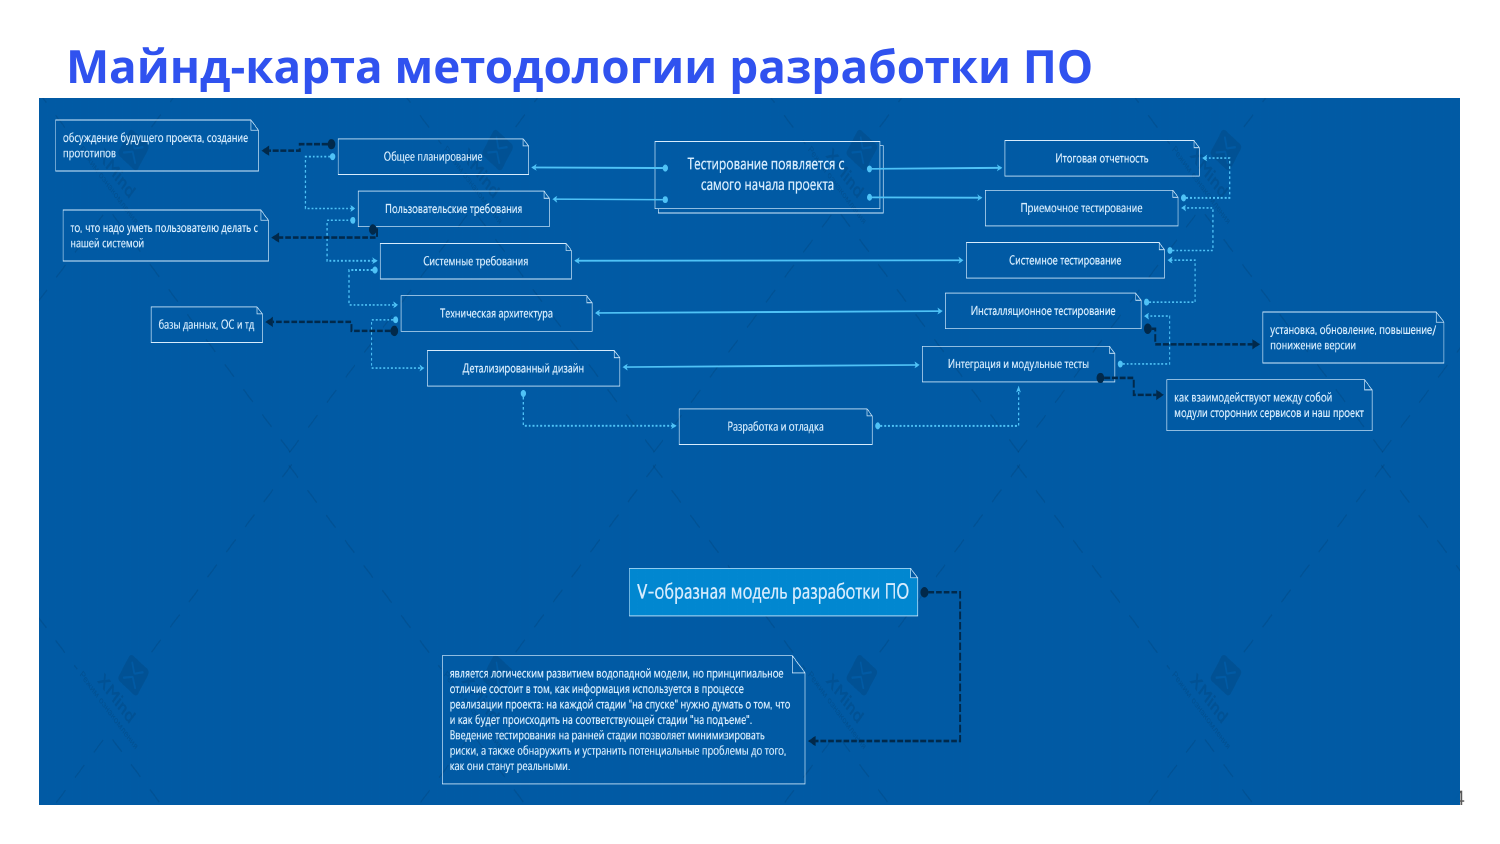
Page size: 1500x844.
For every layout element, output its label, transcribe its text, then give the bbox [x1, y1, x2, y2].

picture [39, 97, 1460, 805]
title Майнд-карта методологии разработки ПО [51, 23, 1449, 96]
slide_number 4 [1424, 771, 1480, 824]
